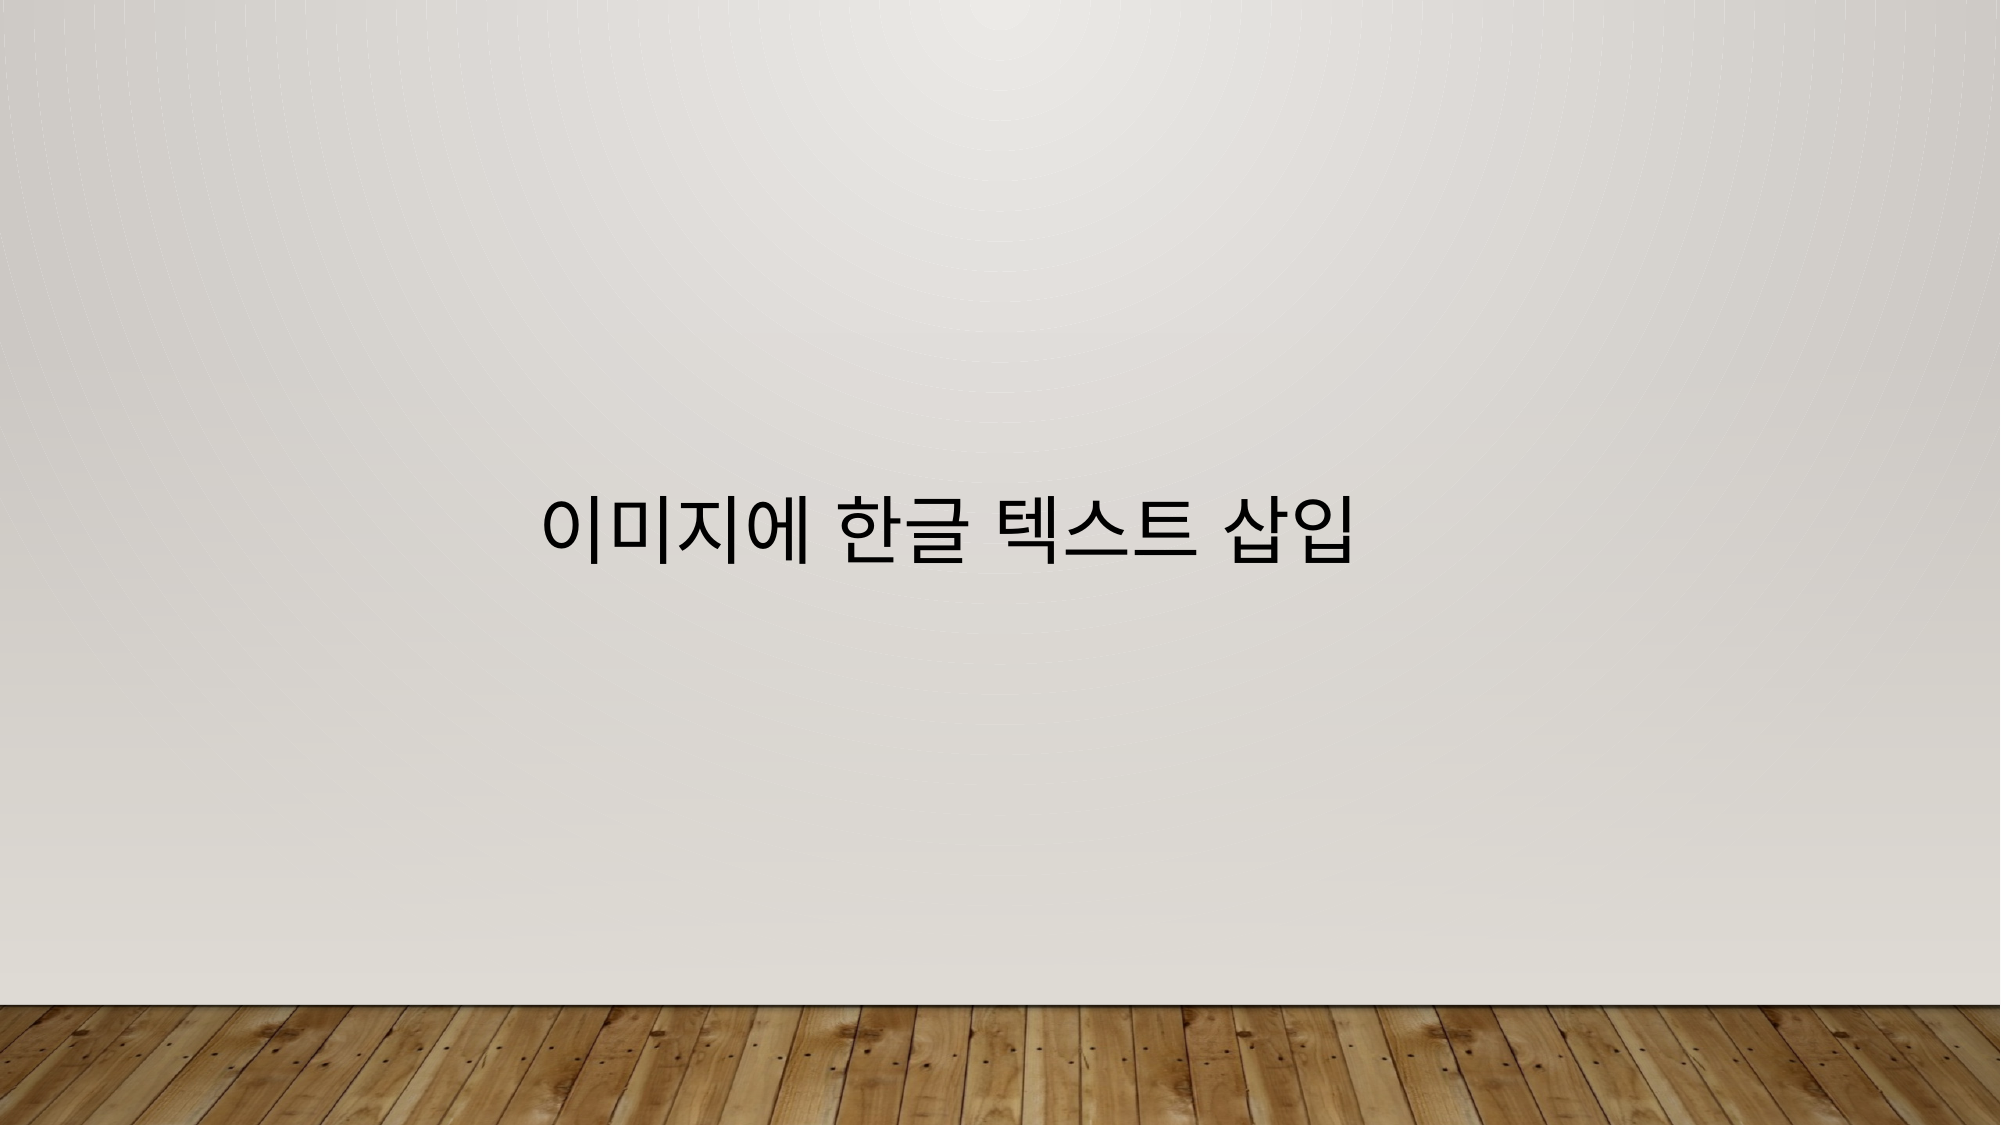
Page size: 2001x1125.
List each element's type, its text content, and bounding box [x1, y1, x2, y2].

picture [0, 1005, 2000, 1125]
text_box 이미지에 한글 텍스트 삽입 [523, 476, 1505, 582]
